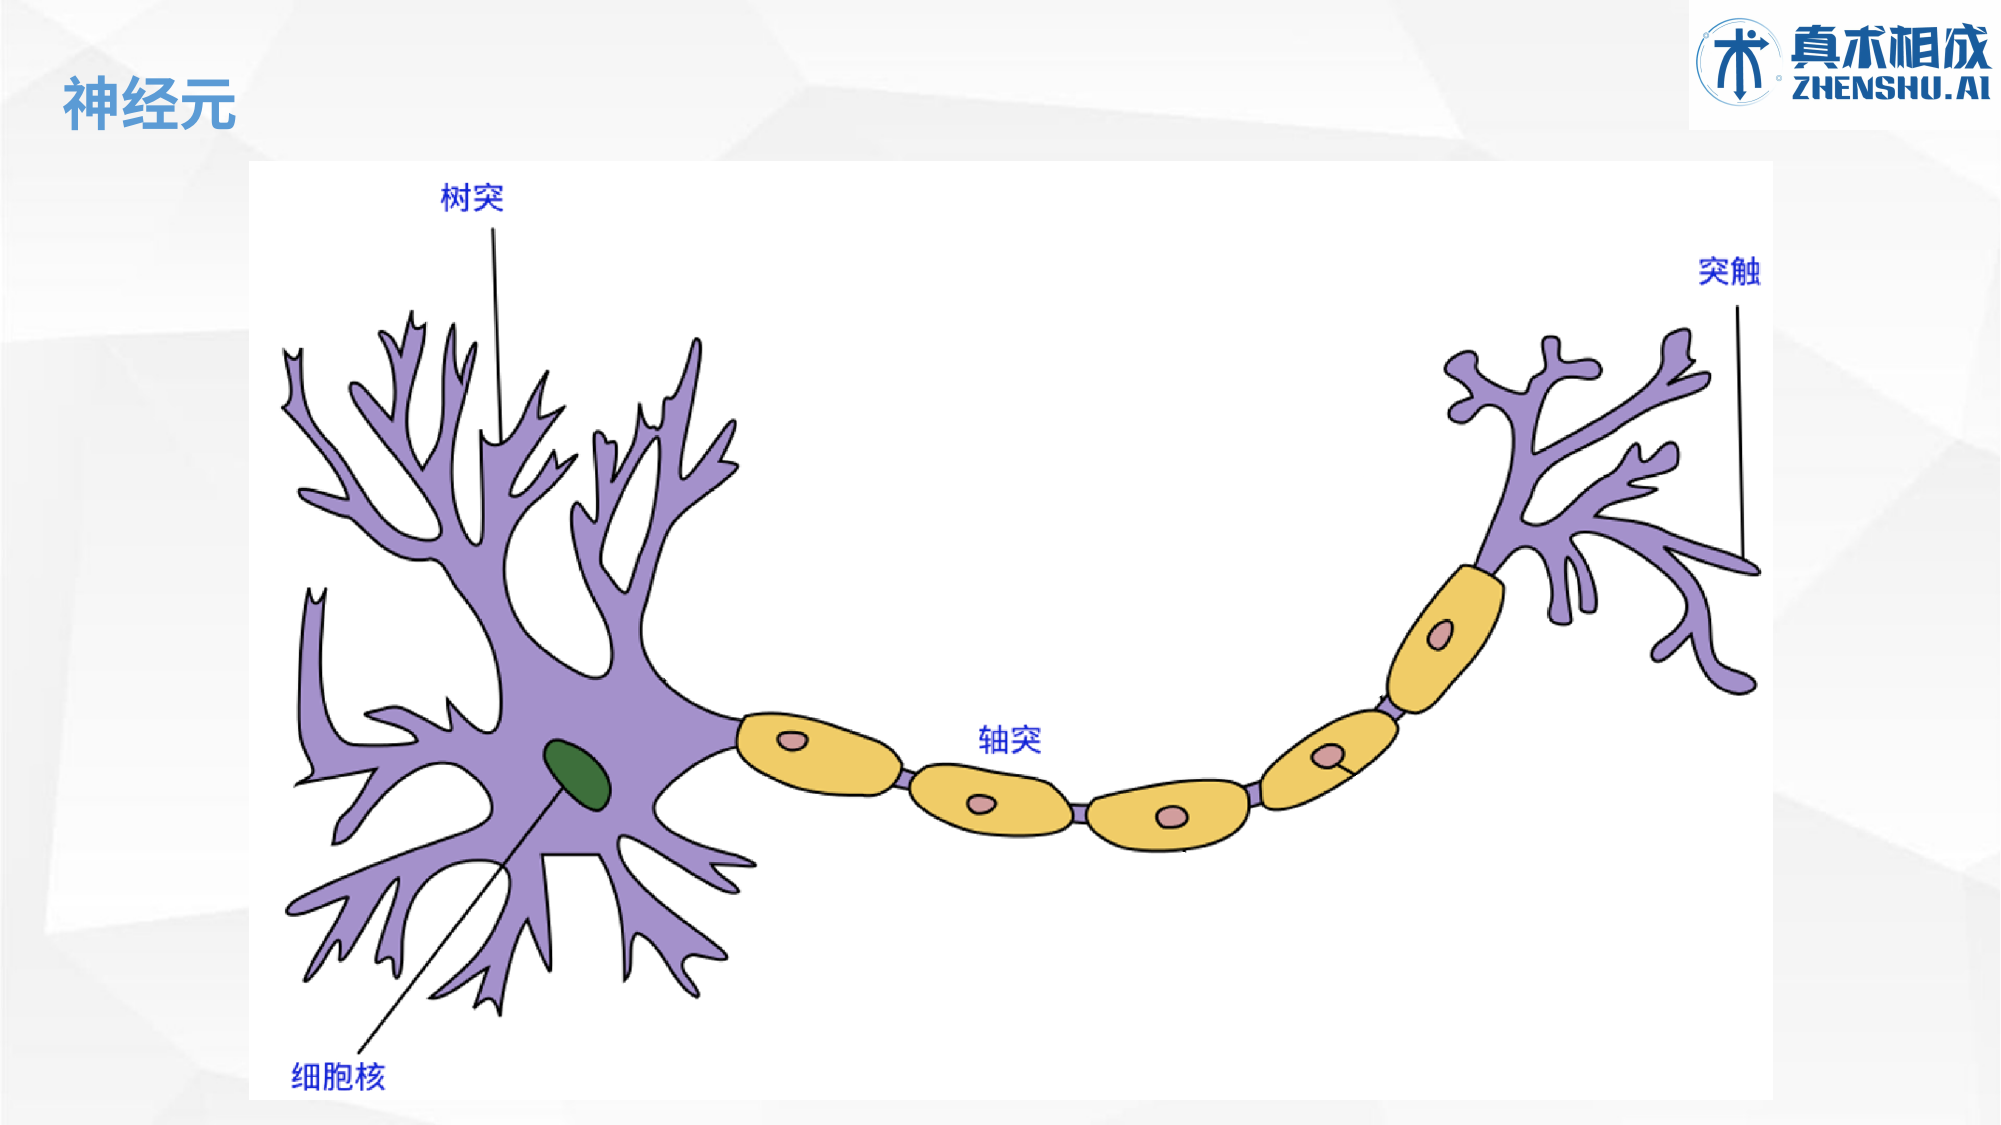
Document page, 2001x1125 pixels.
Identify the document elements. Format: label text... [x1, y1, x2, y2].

picture [0, 0, 2001, 1125]
text_box 神经元 [48, 59, 1356, 145]
